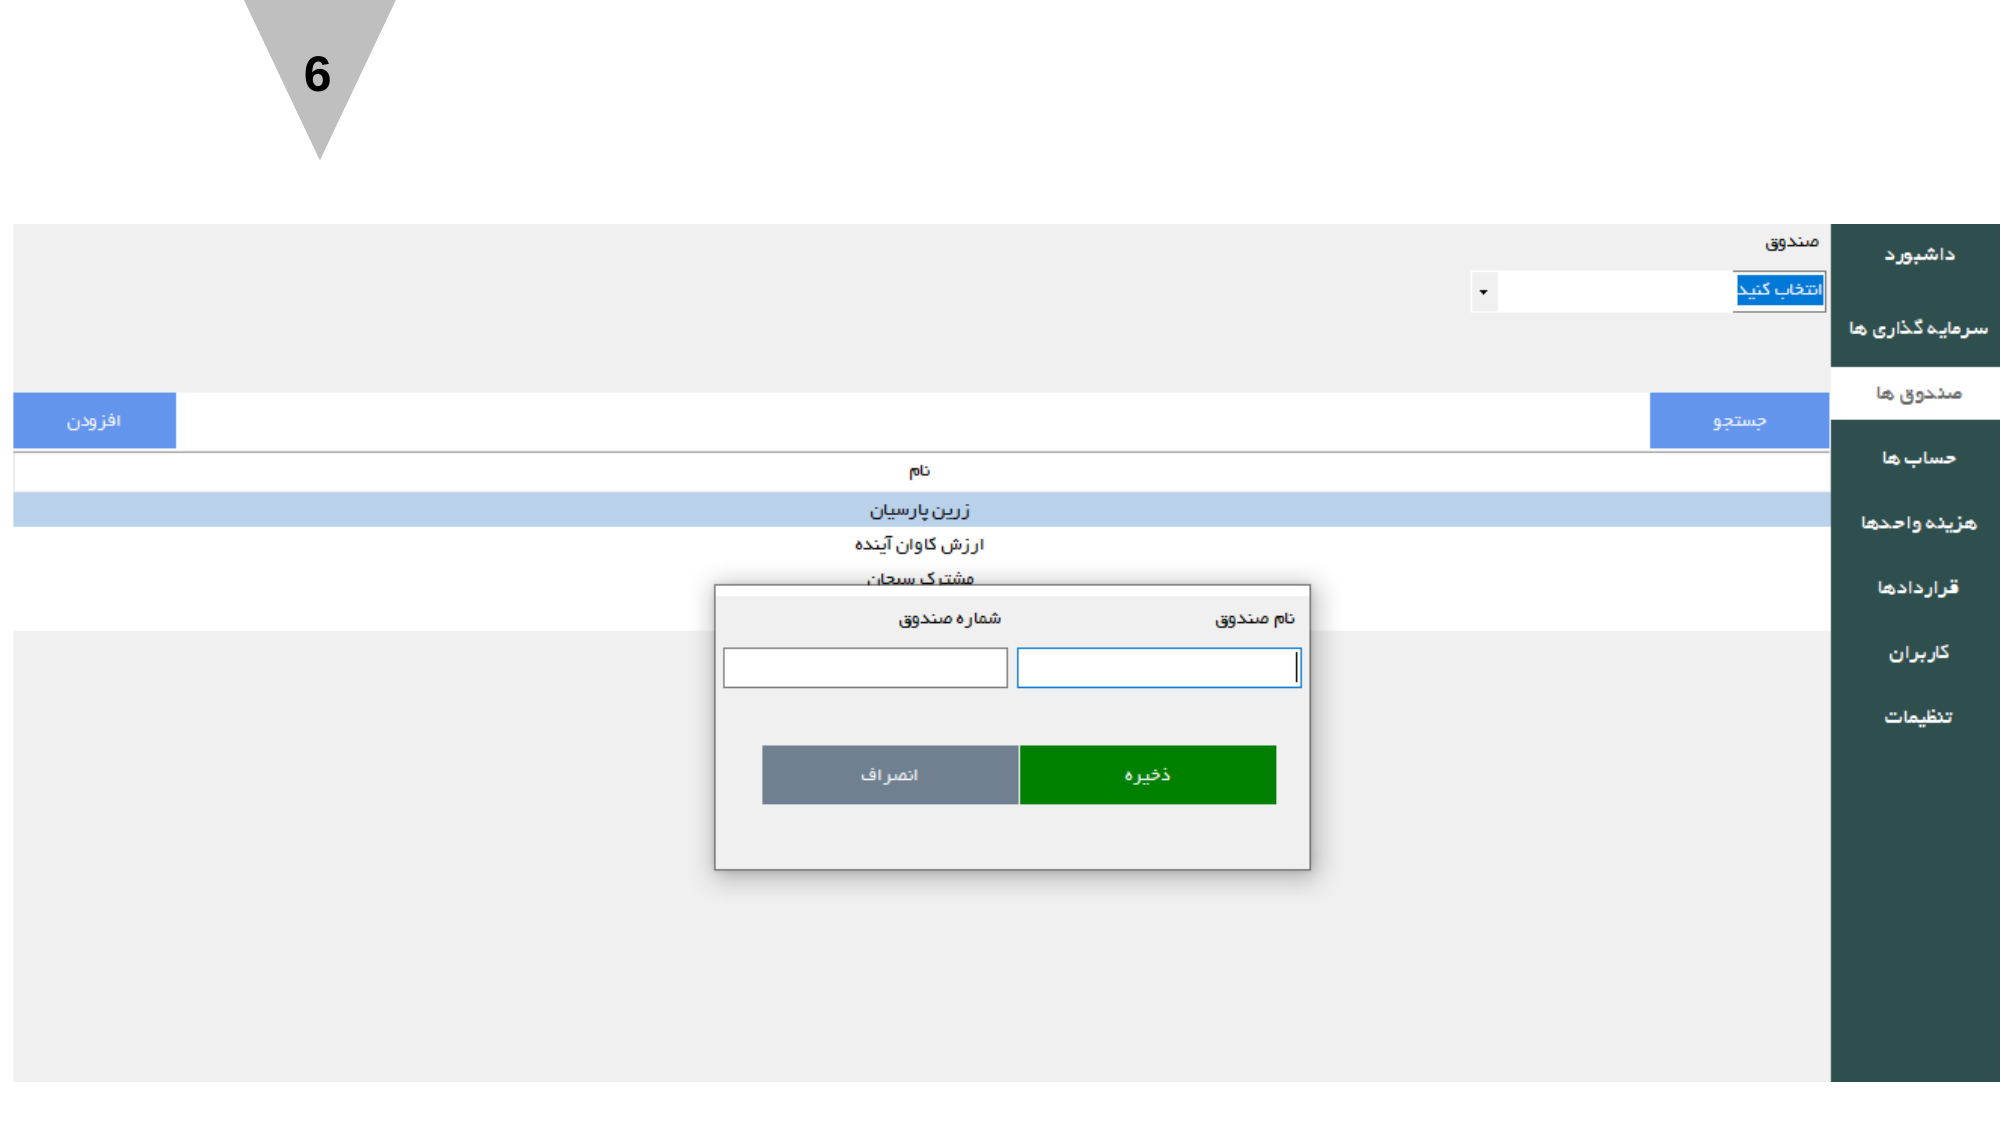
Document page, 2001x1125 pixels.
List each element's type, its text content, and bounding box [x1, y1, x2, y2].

text_box [241, 0, 399, 49]
text_box [293, 109, 347, 163]
picture [0, 223, 2000, 1082]
text_box 6 [261, 34, 375, 109]
